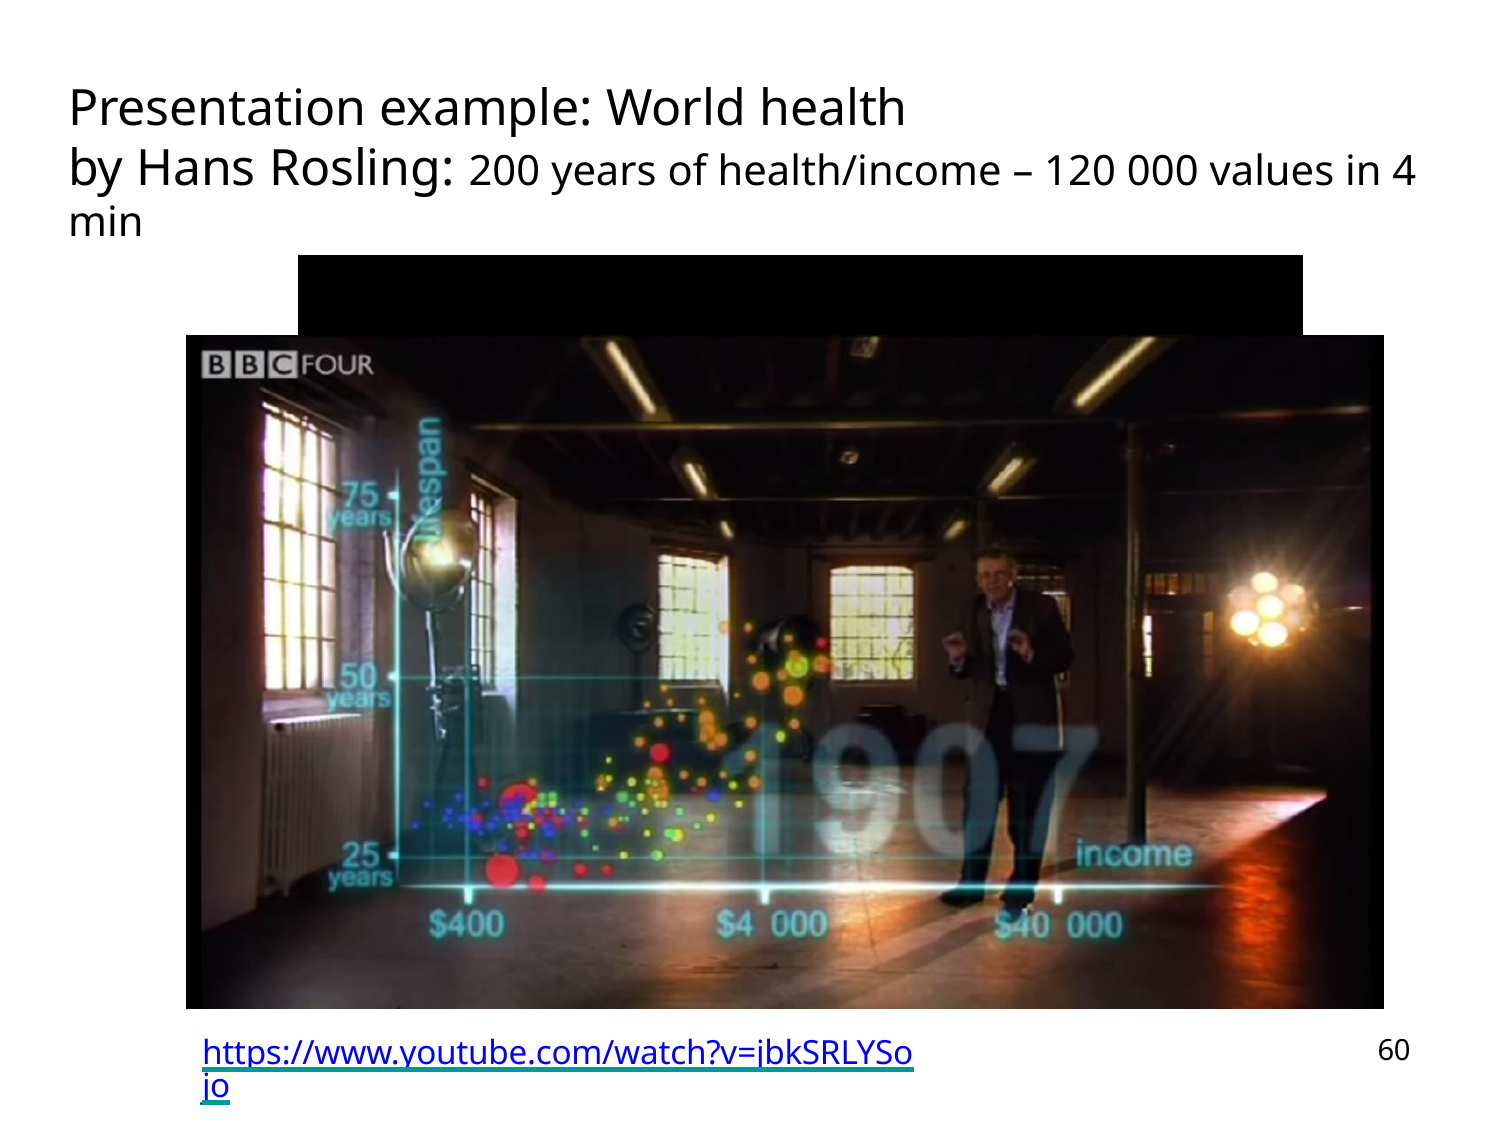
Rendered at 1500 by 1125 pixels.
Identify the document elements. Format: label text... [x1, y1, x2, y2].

text_box https://www.youtube.com/watch?v=jbkSRLYSojo [200, 1028, 919, 1076]
title Presentation example: World health by Hans Rosling: 200 years of health/income – 120 000 values in 4 min [66, 72, 1449, 263]
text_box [186, 255, 1385, 1009]
text_box 60 [1375, 1029, 1413, 1067]
